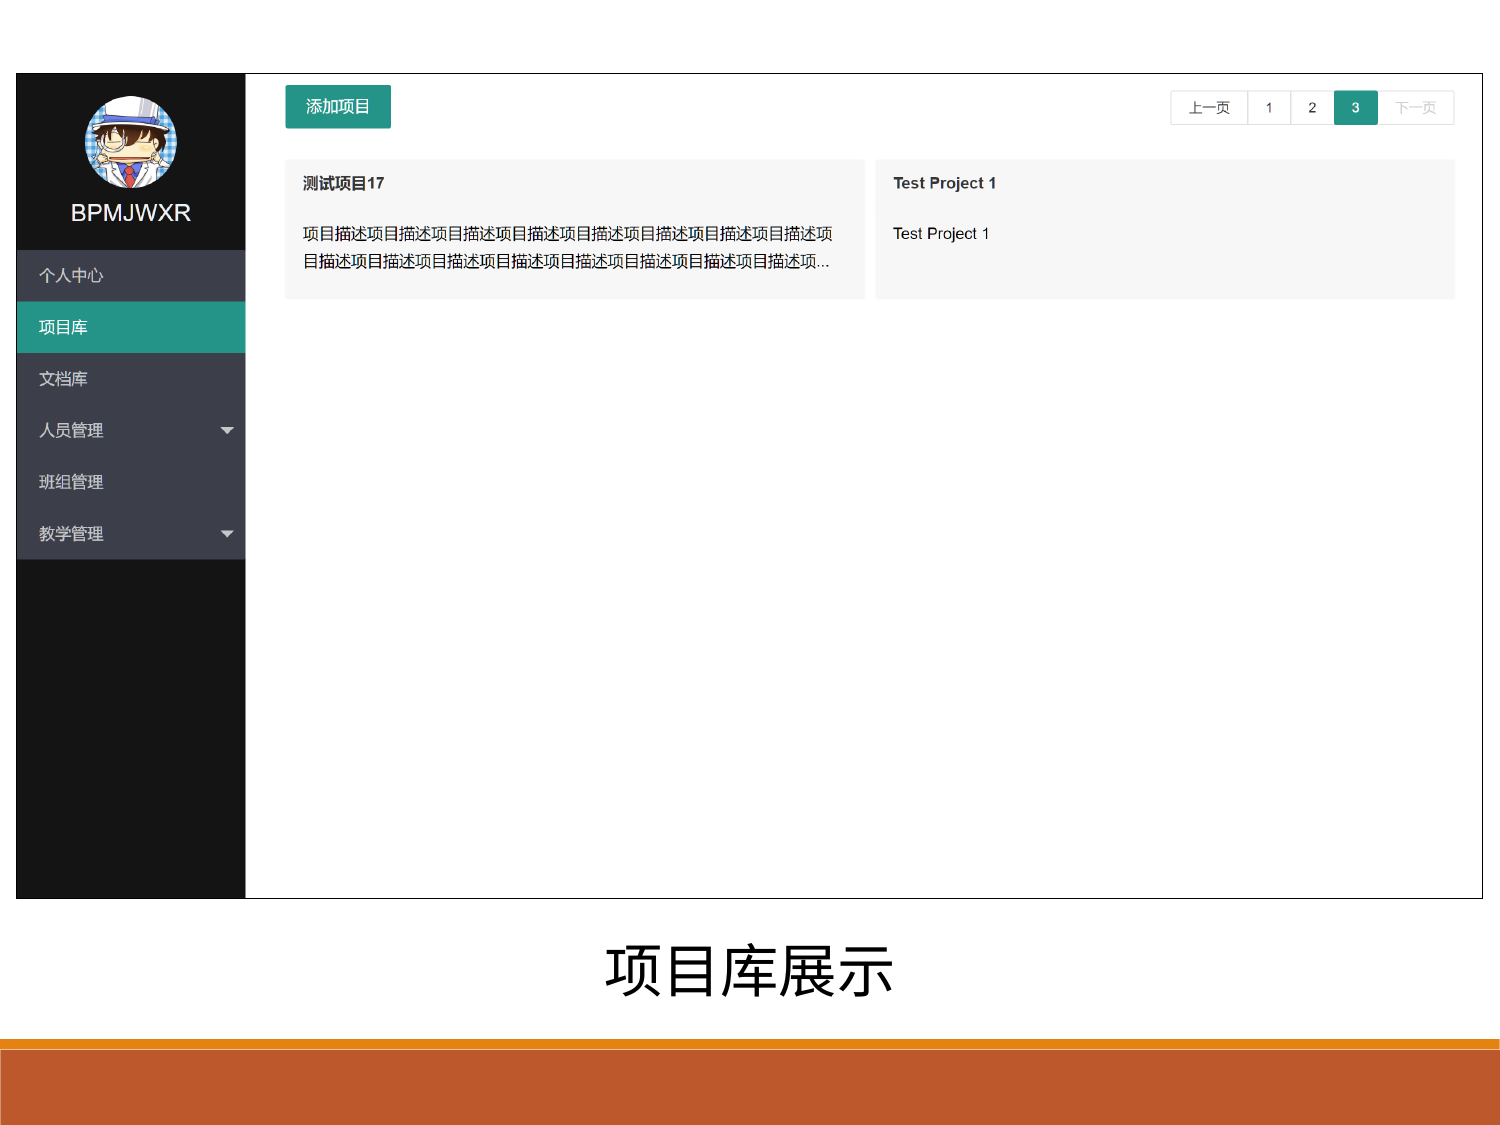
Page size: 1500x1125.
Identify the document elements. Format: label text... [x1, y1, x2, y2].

picture [16, 73, 1484, 899]
text_box 项目库展示 [589, 926, 911, 1012]
